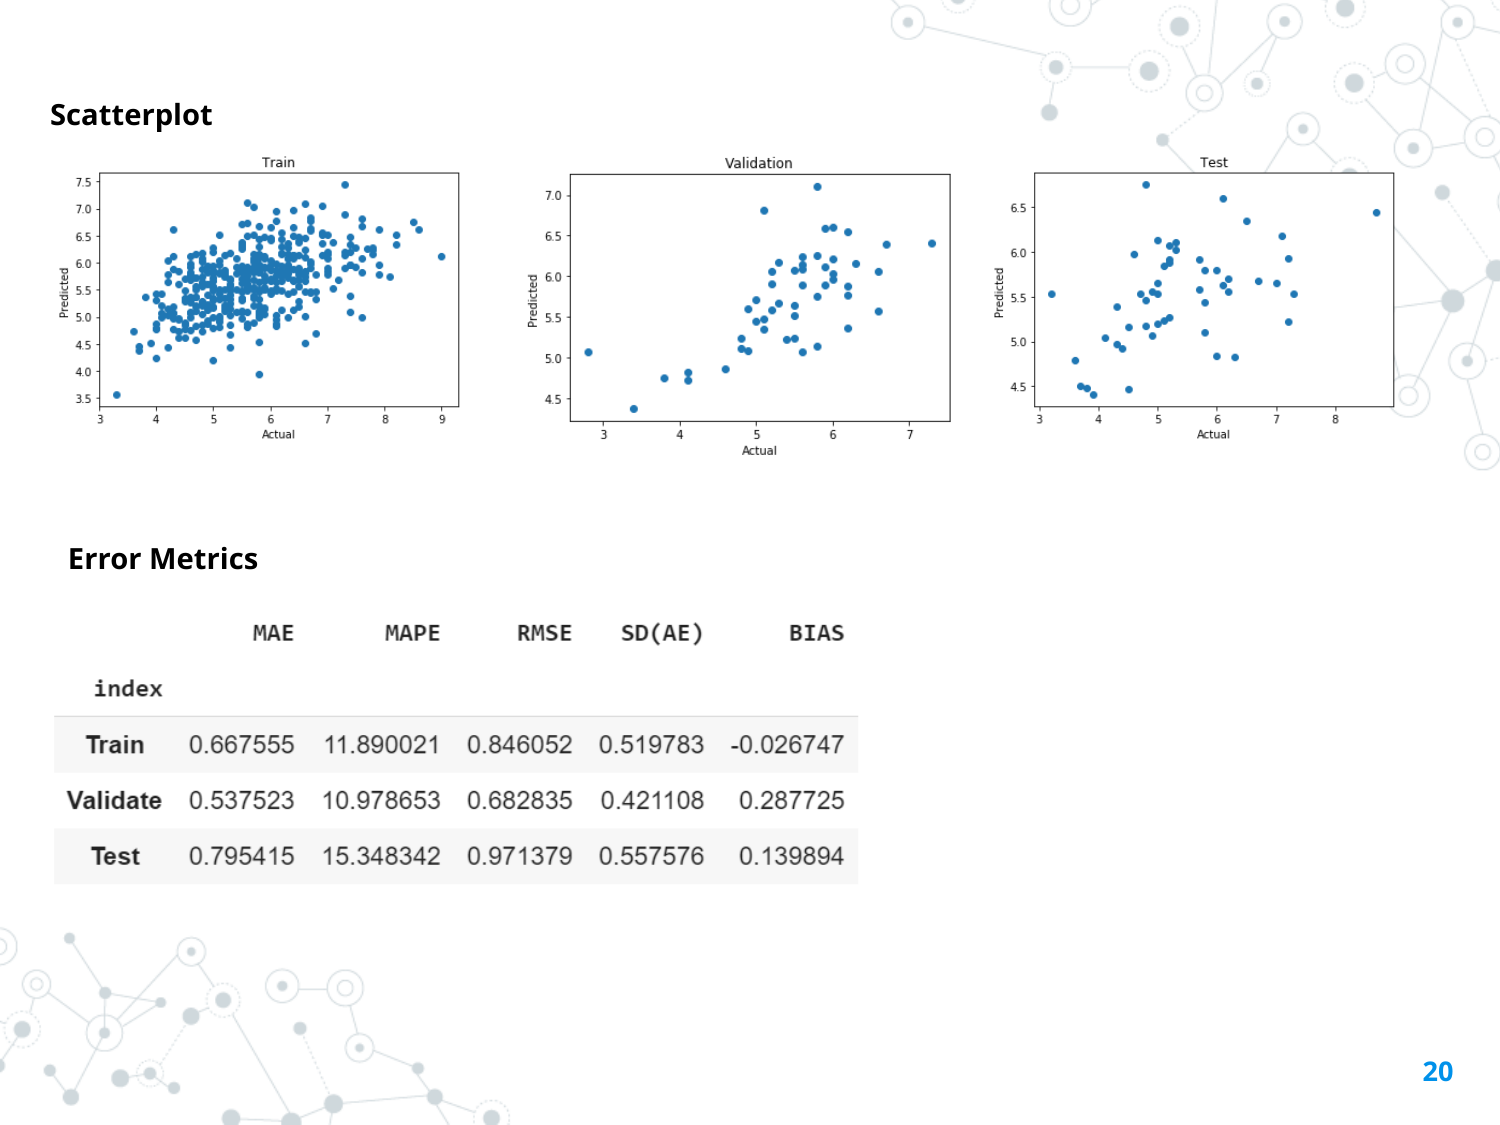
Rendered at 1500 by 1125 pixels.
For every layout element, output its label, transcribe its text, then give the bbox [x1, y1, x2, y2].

slide_number ‹#› [1378, 1038, 1469, 1125]
text_box Error Metrics [52, 525, 469, 575]
picture [0, 0, 1500, 1125]
text_box Scatterplot [35, 81, 451, 168]
